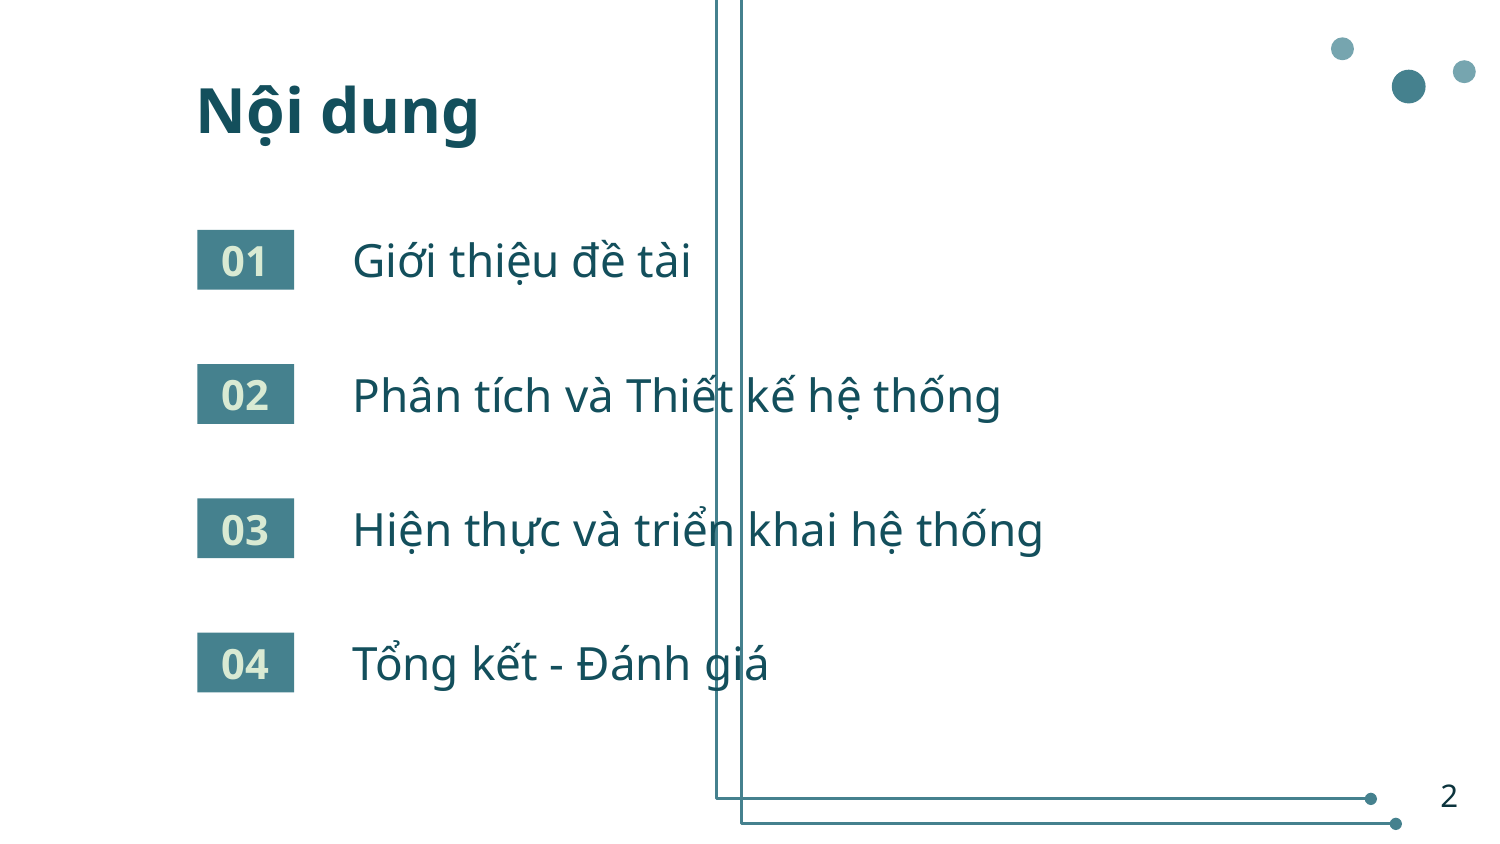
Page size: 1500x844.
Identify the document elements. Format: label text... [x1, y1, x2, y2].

title 03 [197, 498, 295, 559]
subtitle Tổng kết - Đánh giá [337, 645, 1197, 705]
title 01 [197, 229, 295, 290]
title 04 [197, 632, 295, 693]
subtitle Hiện thực và triển khai hệ thống [337, 510, 1197, 571]
text_box 2 [1425, 761, 1460, 809]
subtitle Phân tích và Thiết kế hệ thống [337, 376, 1197, 437]
title 02 [197, 364, 295, 424]
title Nội dung [180, 56, 550, 151]
subtitle Giới thiệu đề tài [337, 242, 1197, 303]
